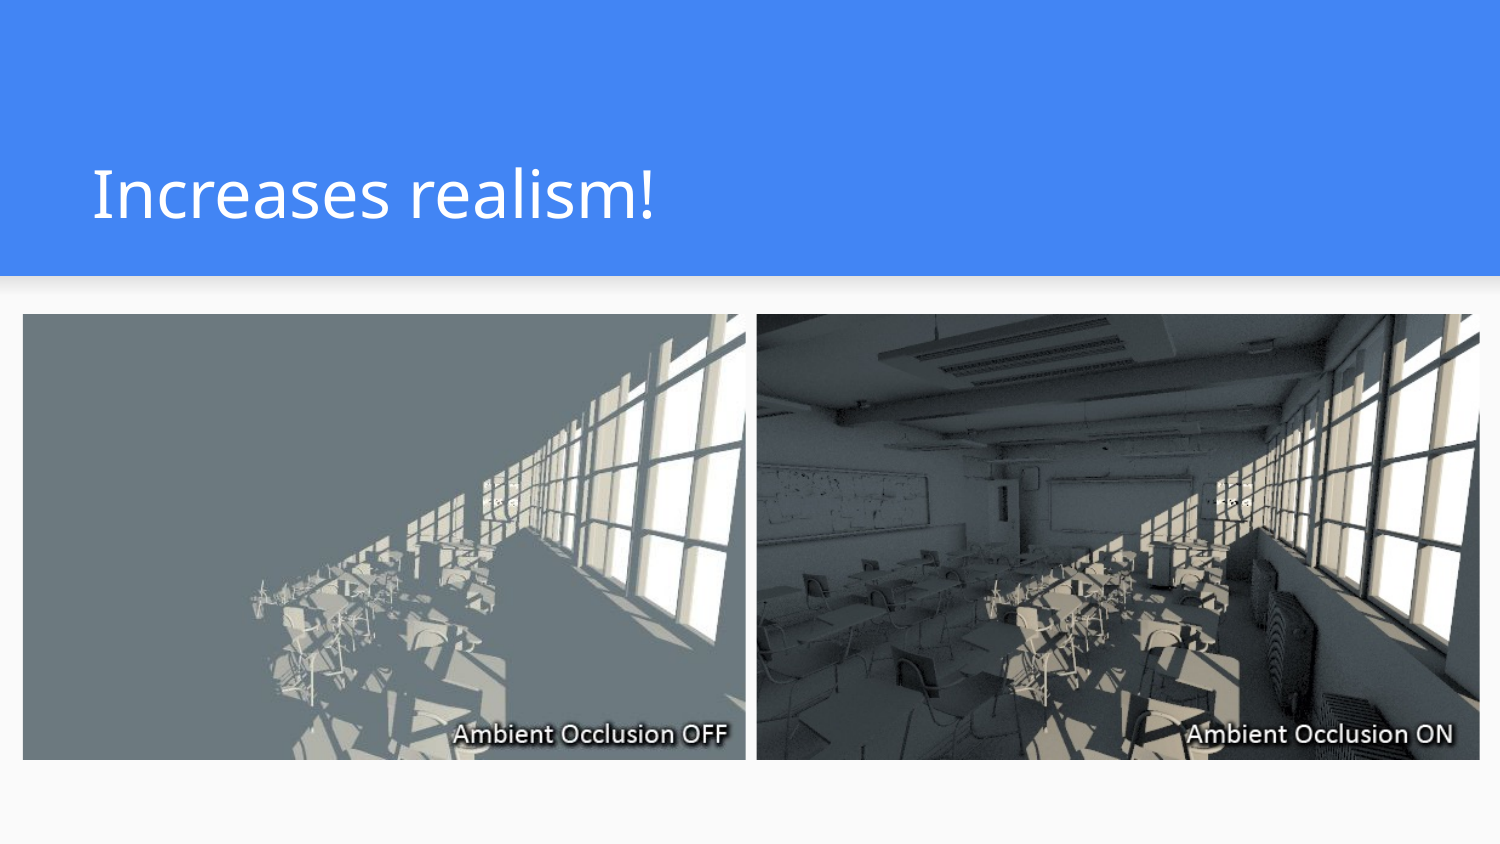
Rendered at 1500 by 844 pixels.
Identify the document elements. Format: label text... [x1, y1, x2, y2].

picture [756, 314, 1480, 760]
picture [22, 314, 746, 760]
title Increases realism! [77, 121, 1427, 248]
